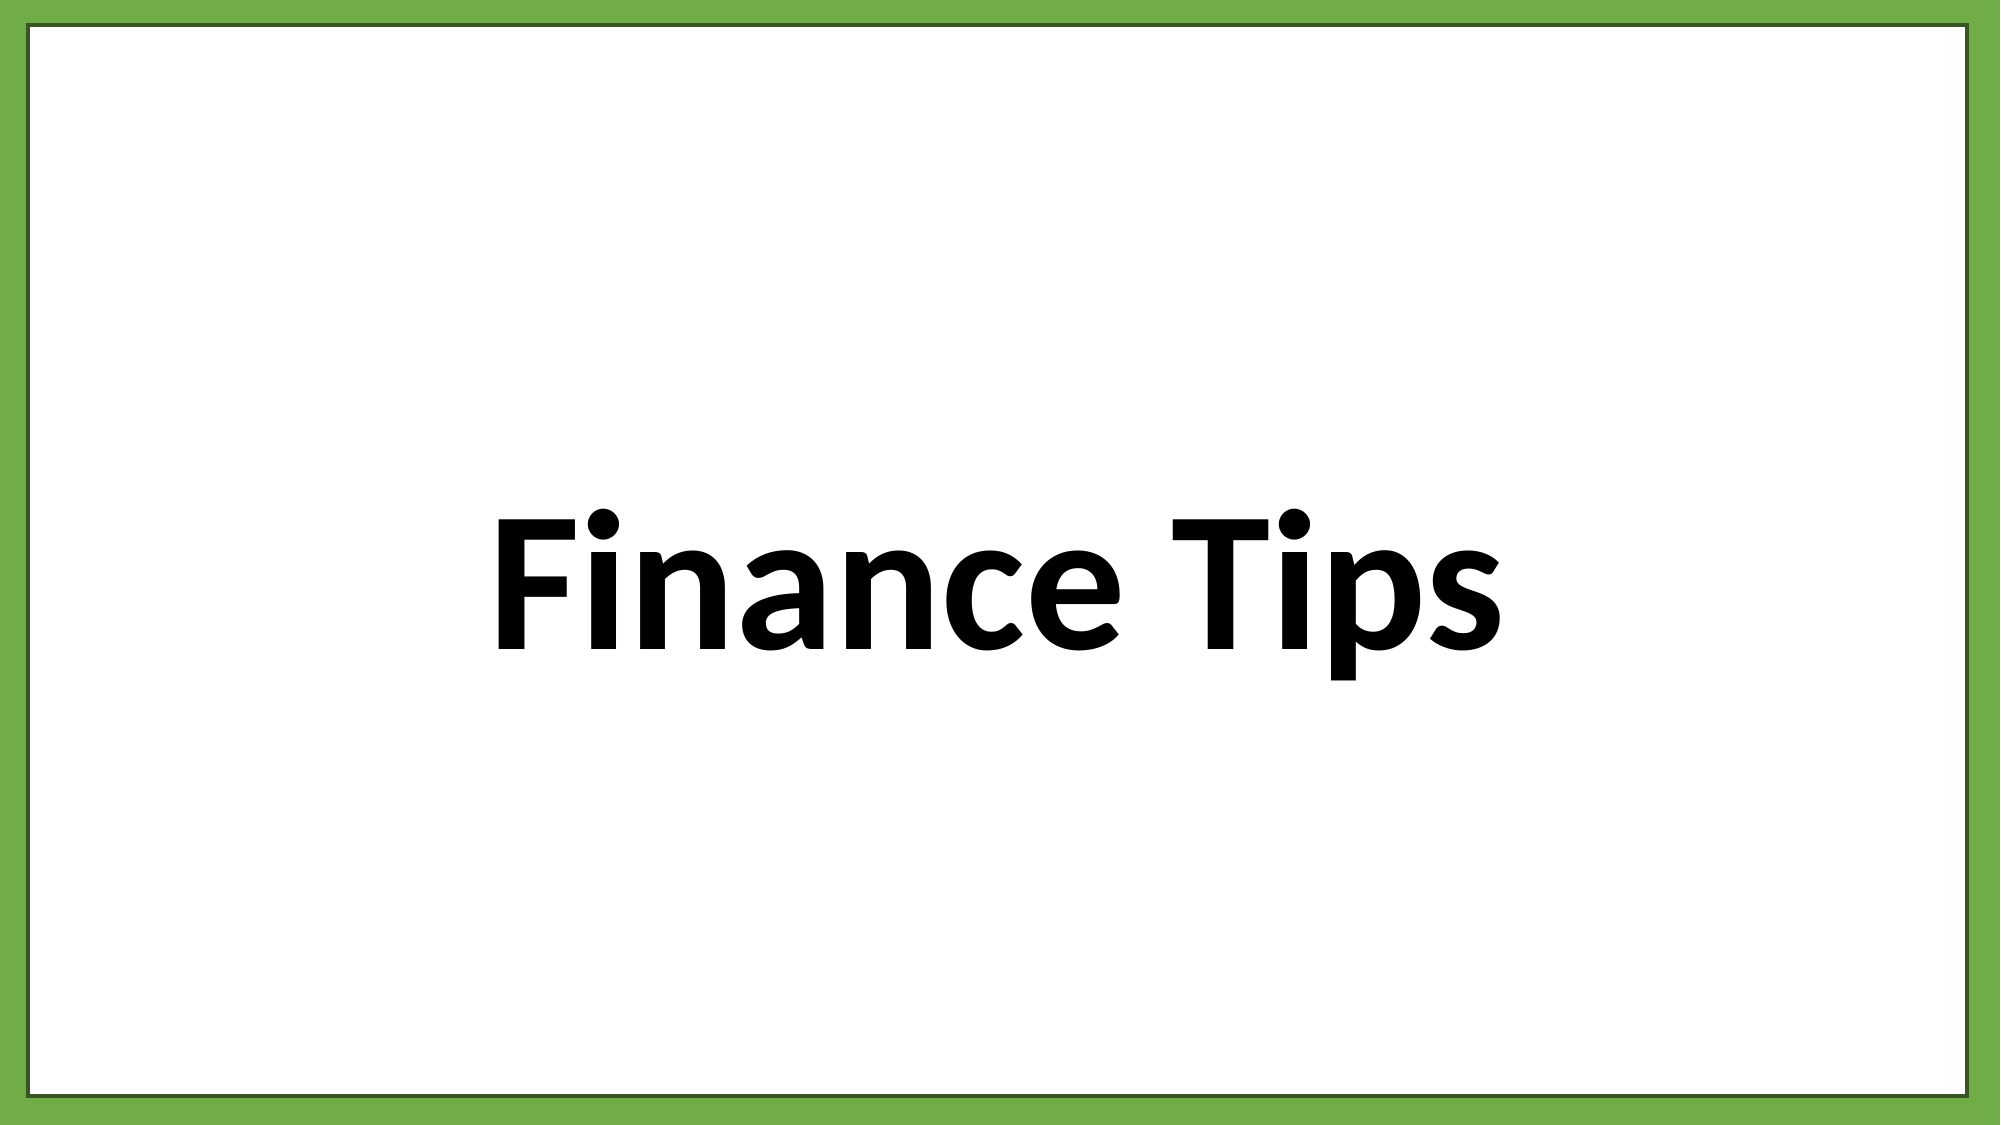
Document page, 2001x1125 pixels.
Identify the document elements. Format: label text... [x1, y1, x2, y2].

text_box Finance Tips [31, 441, 1963, 697]
